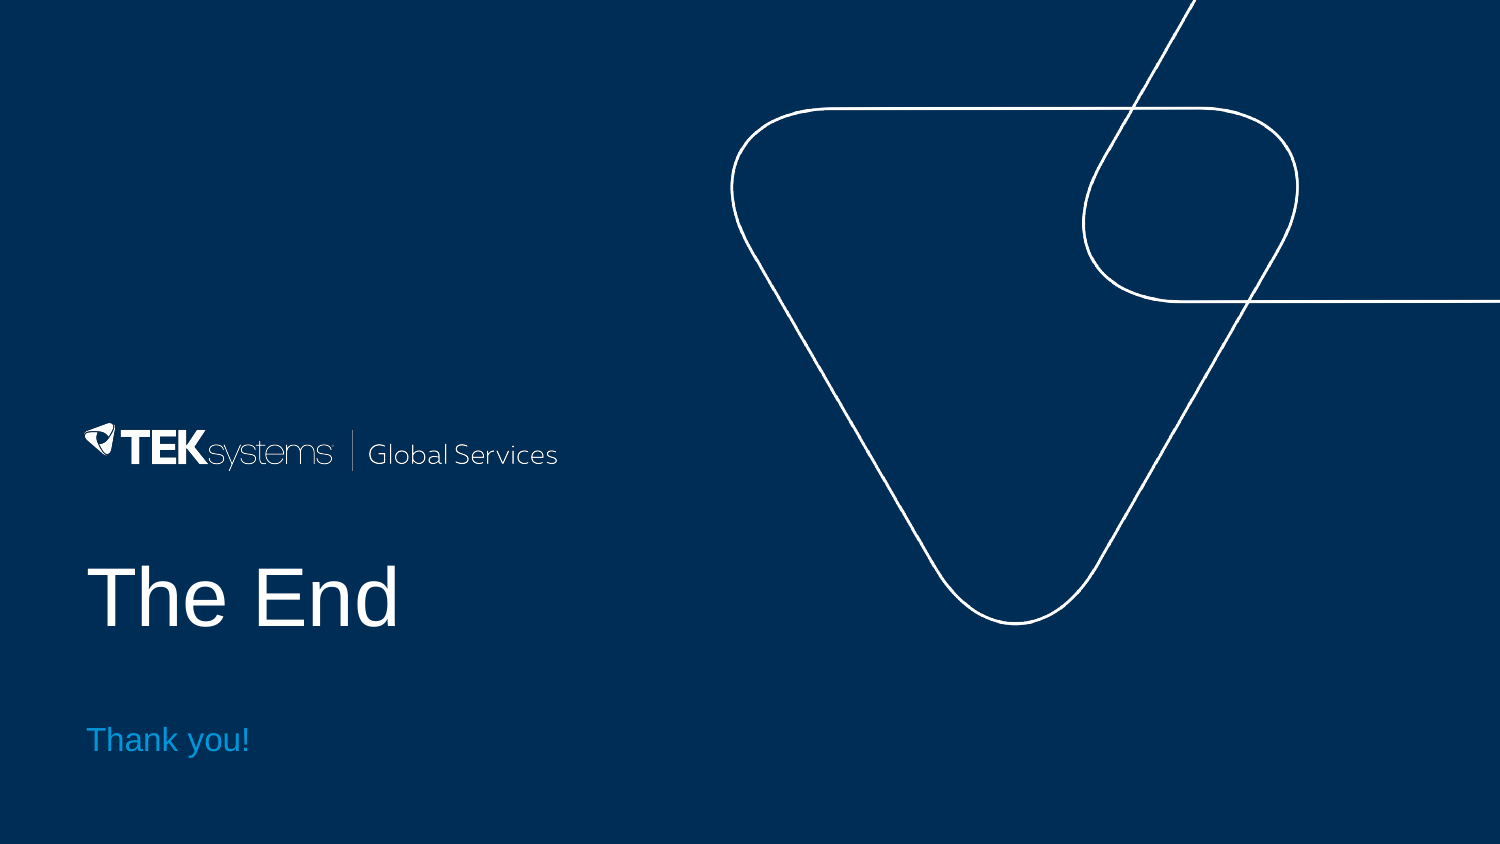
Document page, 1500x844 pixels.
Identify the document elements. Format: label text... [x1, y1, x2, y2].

picture [84, 0, 1500, 684]
subtitle Thank you! [86, 710, 854, 767]
title The End [86, 500, 1002, 698]
